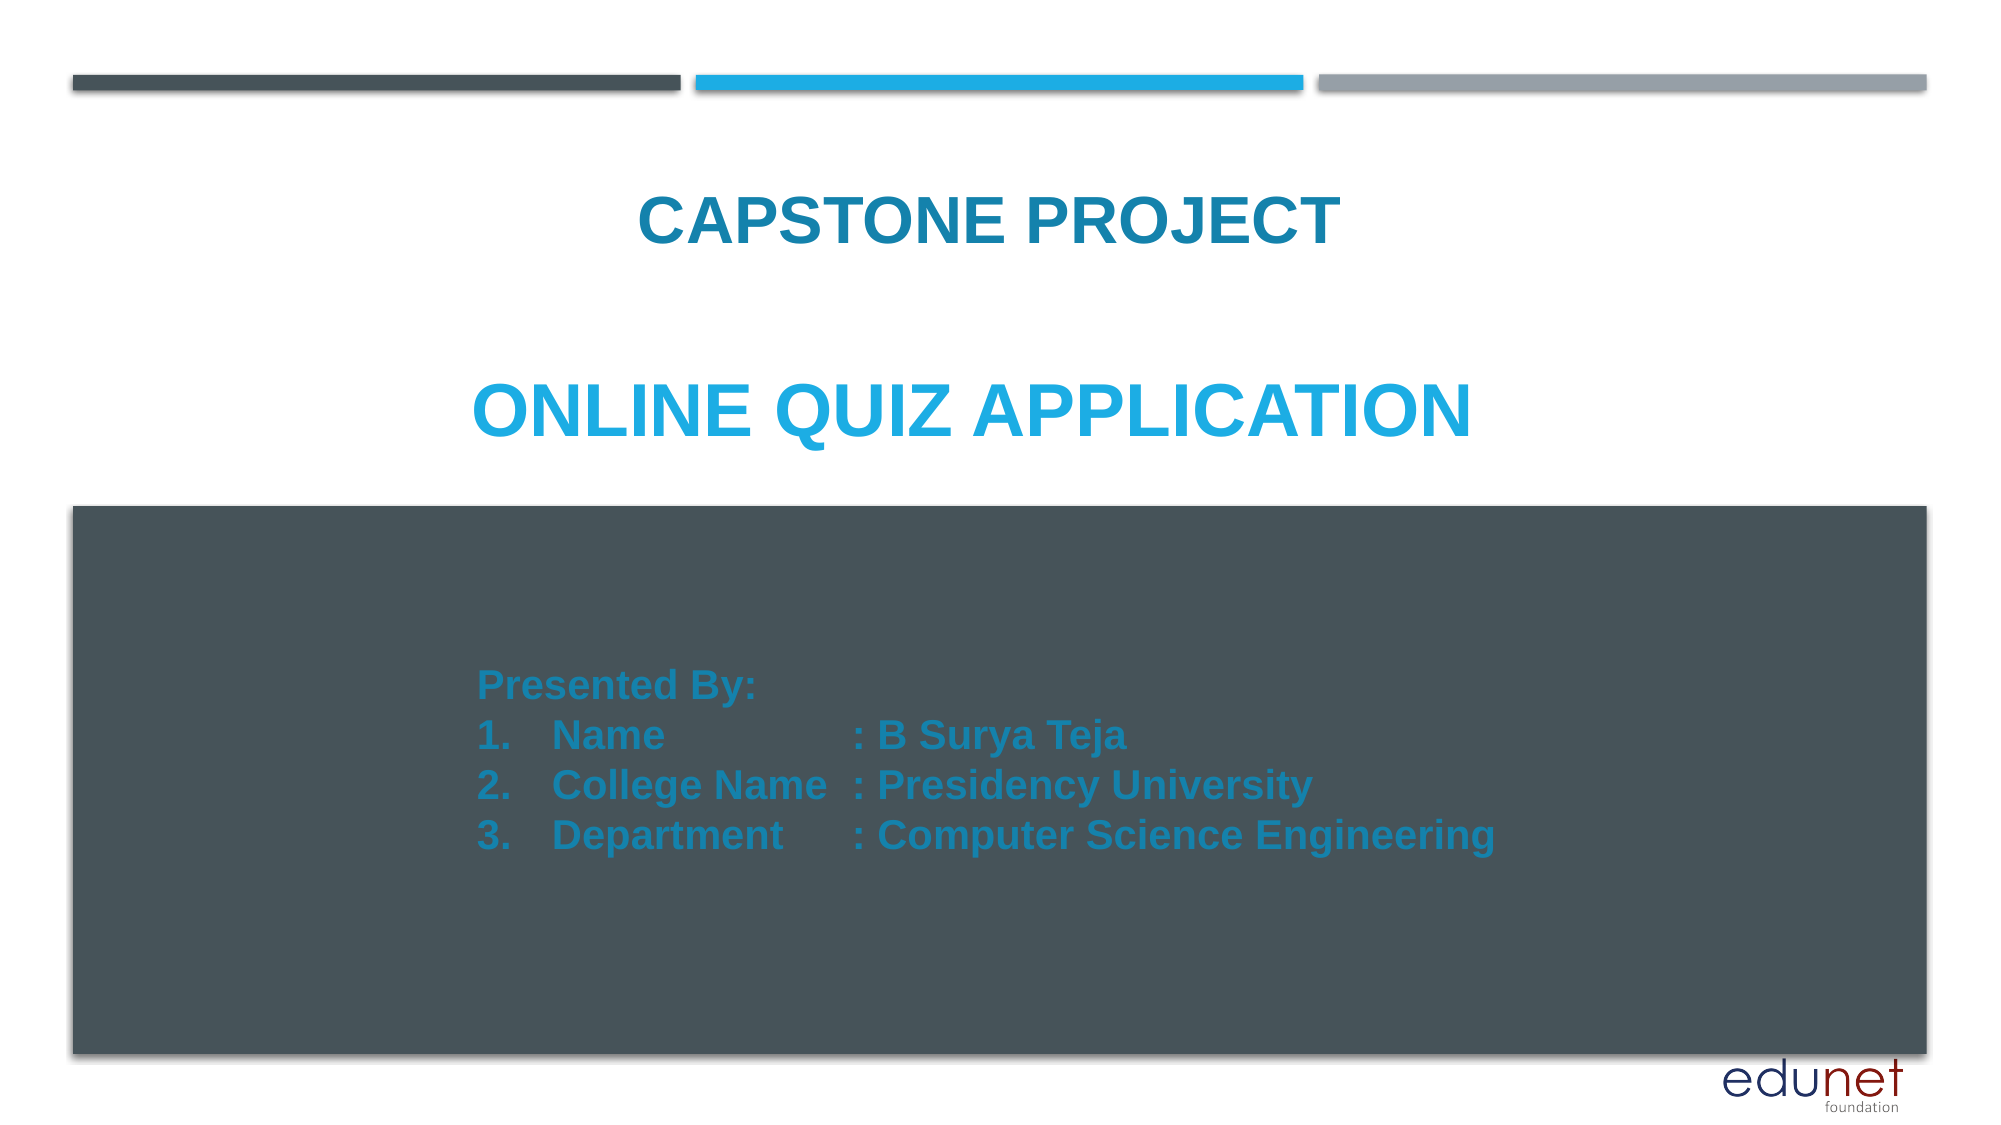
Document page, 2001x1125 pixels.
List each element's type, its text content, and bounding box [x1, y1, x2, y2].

picture [1719, 1056, 1905, 1116]
text_box Presented By: Name : B Surya Teja College Name : Presidency University Department : Computer Science Engineering [461, 650, 1771, 916]
title Online Quiz Application [222, 298, 1723, 460]
text_box CAPSTONE PROJECT [0, 169, 2000, 265]
